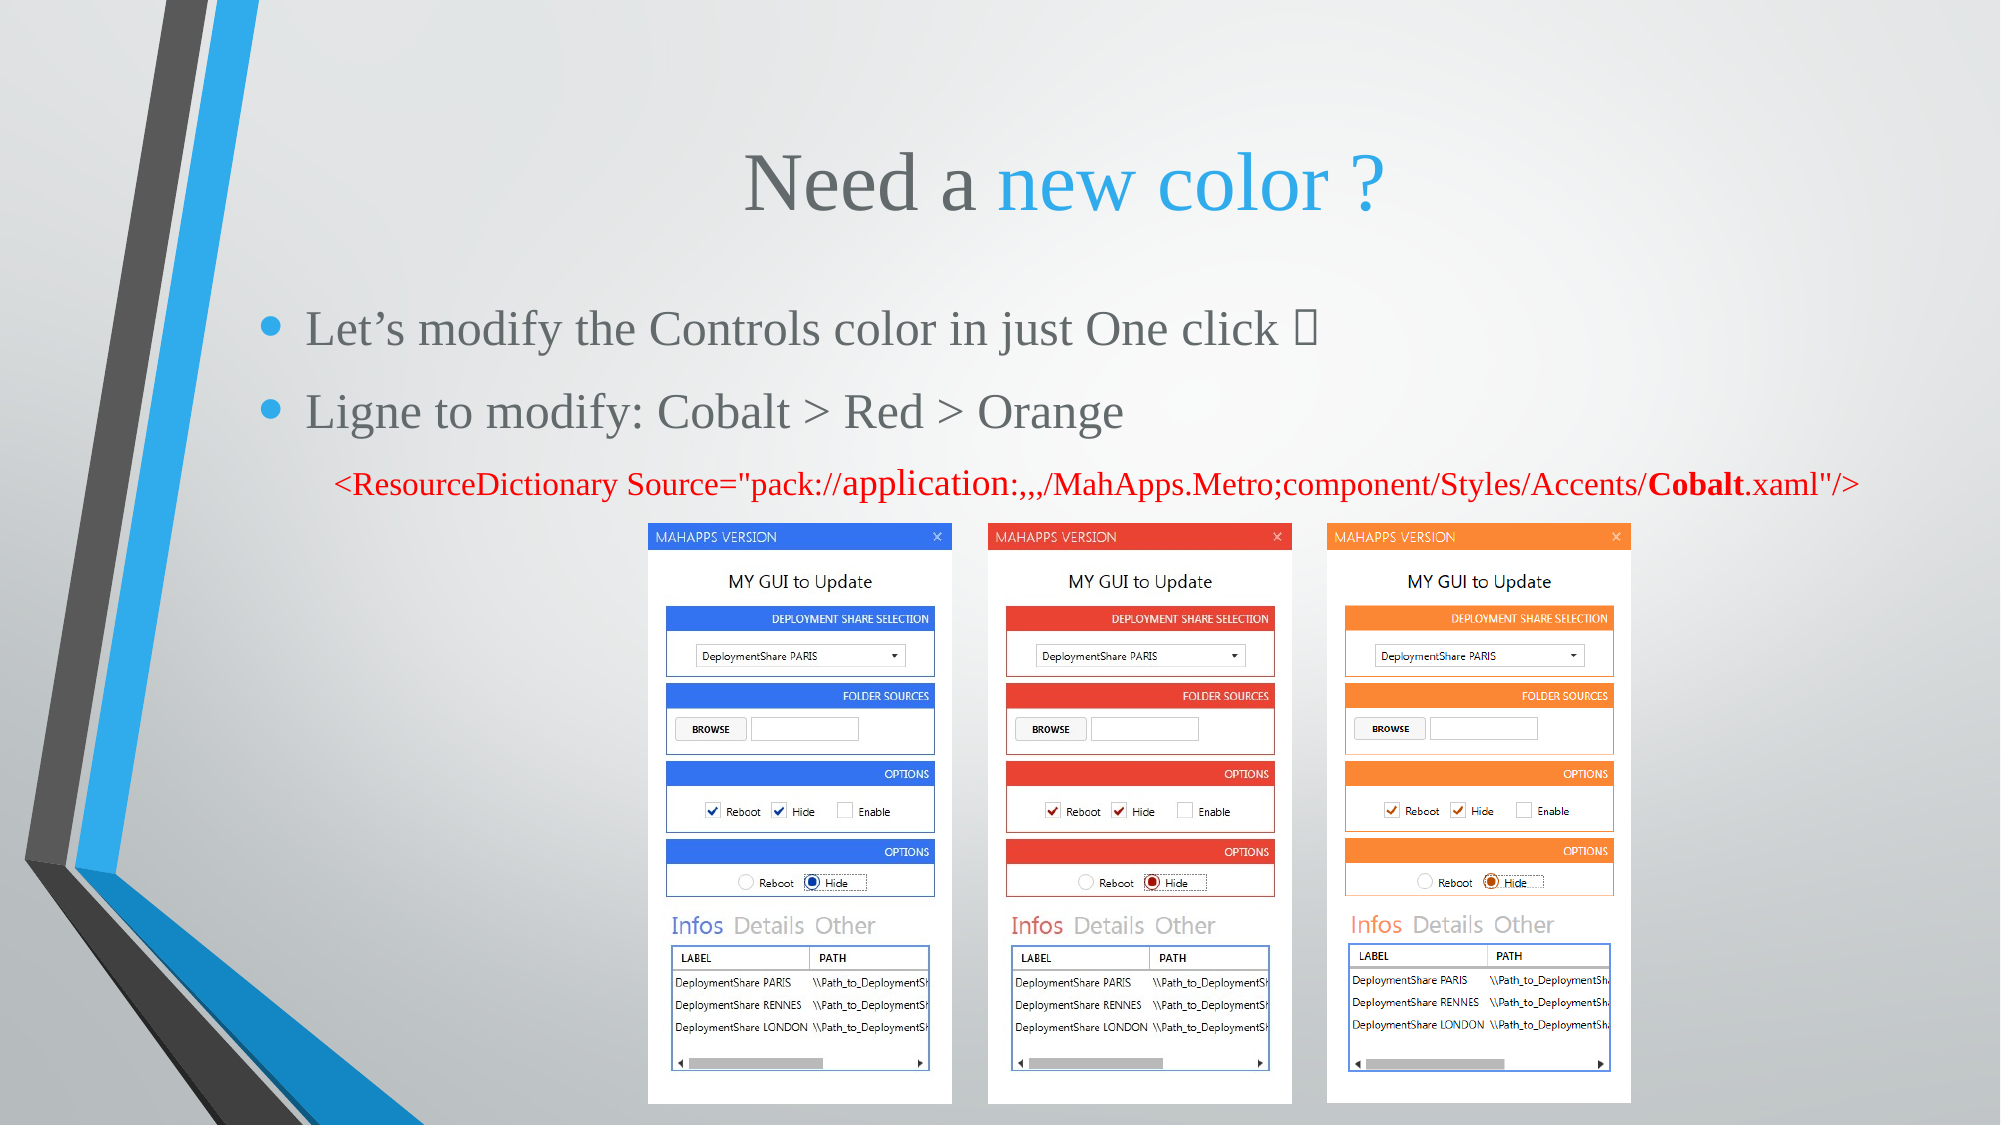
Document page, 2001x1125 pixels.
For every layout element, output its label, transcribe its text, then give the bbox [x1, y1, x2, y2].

title Need a new color ? [243, 112, 1887, 242]
list Let’s modify the Controls color in just One click  Ligne to modify: Cobalt > Red > Orange <ResourceDictionary Source="pack://application:,,,/MahApps.Metro;component/Styles/Accents/Cobalt.xaml"/> [243, 273, 1887, 855]
picture [648, 523, 953, 1104]
picture [988, 523, 1292, 1104]
picture [1327, 523, 1631, 1103]
